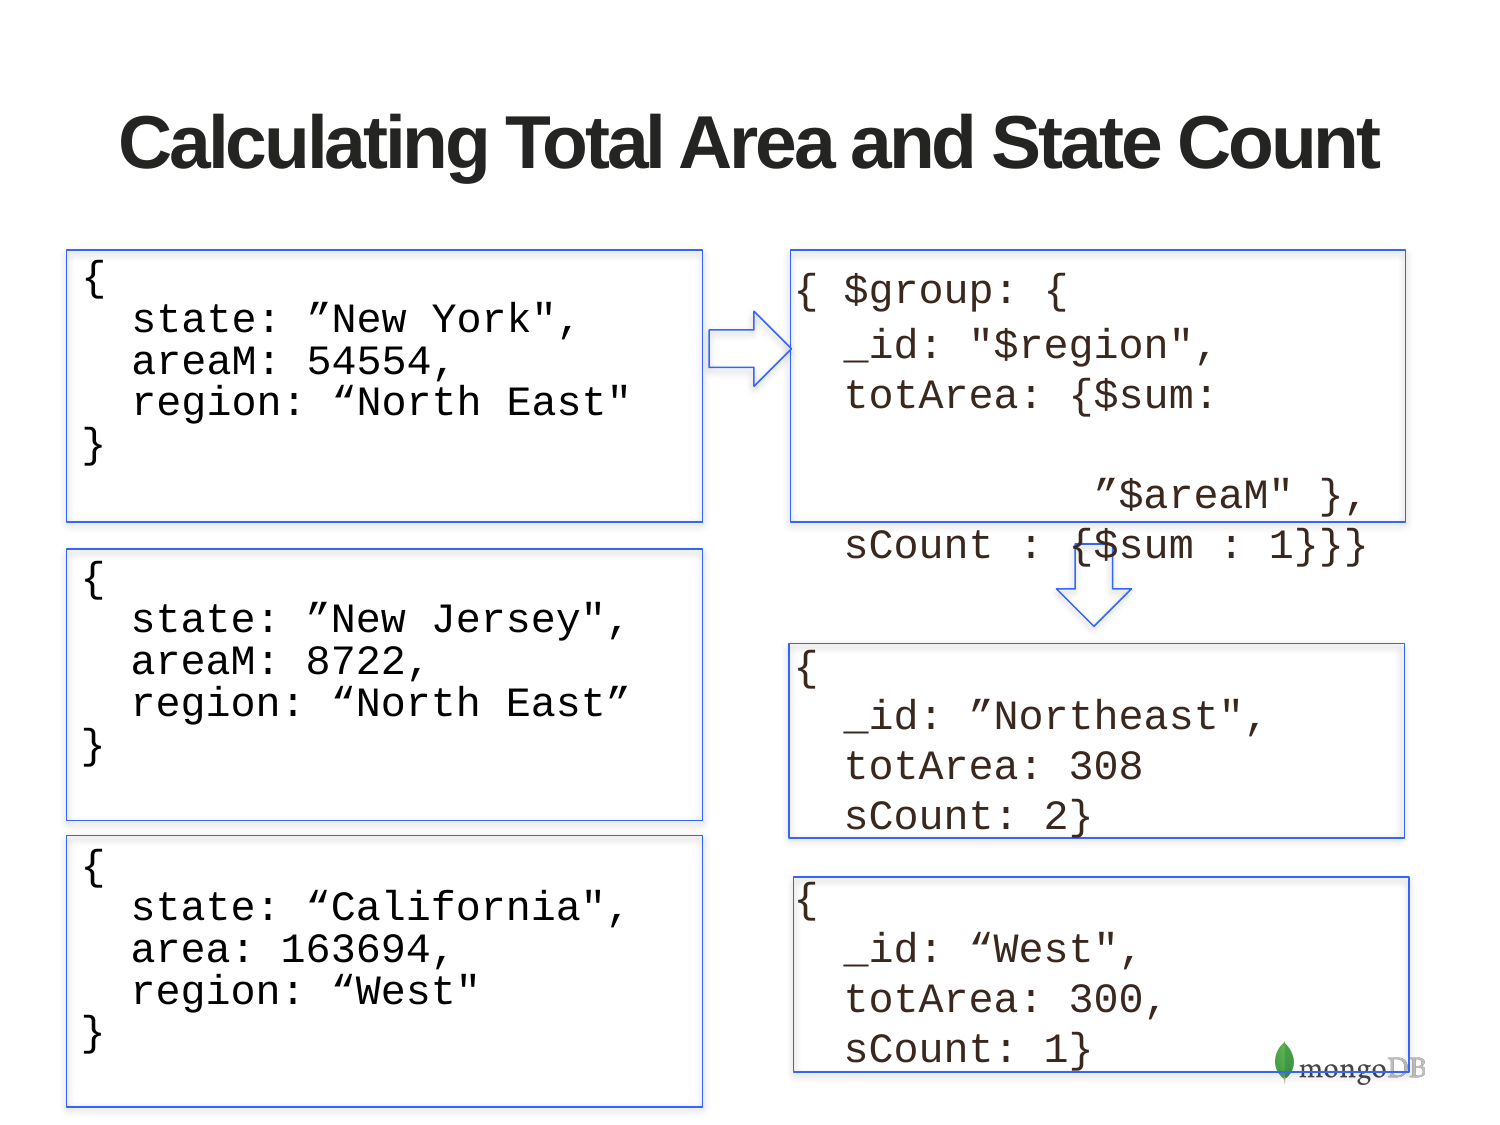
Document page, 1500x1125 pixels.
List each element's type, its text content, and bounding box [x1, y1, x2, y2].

text_box { _id: ”Northeast", totArea: 308 sCount: 2} [778, 595, 1421, 862]
text_box { $group: { _id: "$region", totArea: {$sum: ”$areaM" }, sCount : {$sum : 1}}} [778, 249, 1393, 595]
text_box { state: ”New York", areaM: 54554, region: “North East" } [66, 249, 730, 524]
text_box { _id: “West", totArea: 300, sCount: 1} [778, 862, 1428, 1078]
title Calculating Total Area and State Count [75, 45, 1425, 233]
text_box { state: ”New Jersey", areaM: 8722, region: “North East” } [65, 550, 729, 824]
text_box { state: “California", area: 163694, region: “West" } [65, 838, 729, 1112]
text_box [1393, 249, 1406, 523]
text_box [730, 310, 778, 387]
